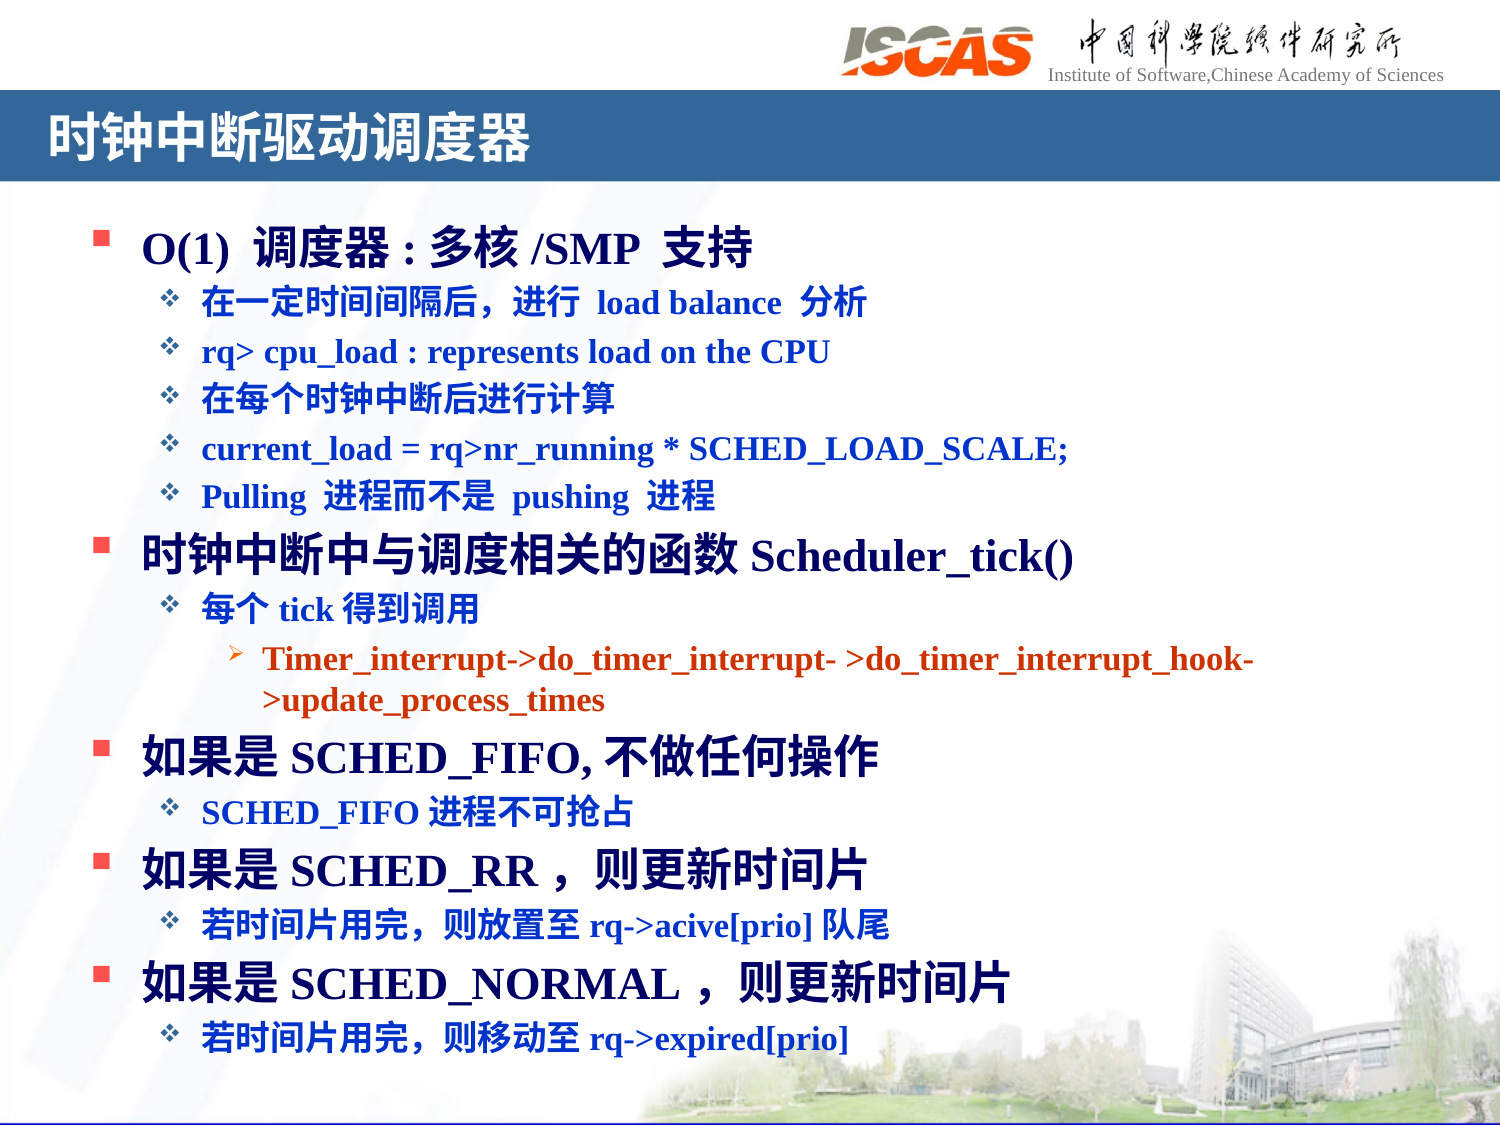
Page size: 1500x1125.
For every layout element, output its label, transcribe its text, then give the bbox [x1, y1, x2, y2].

picture [1077, 15, 1402, 71]
title 时钟中断驱动调度器 [0, 89, 1500, 182]
picture [0, 182, 1500, 1125]
list O(1) 调度器:多核/SMP 支持 在一定时间间隔后，进行 load balance 分析 rq> cpu_load : represents load on the CPU 在每个时钟中断后进行计算 current_load = rq>nr_running * SCHED_LOAD_SCALE; Pulling 进程而不是 pushing 进程 时钟中断中与调度相关的函数Scheduler_tick() 每个tick得到调用 Timer_interrupt->do_timer_interrupt- >do_timer_interrupt_hook->update_process_times 如果是SCHED_FIFO,不做任何操作 SCHED_FIFO进程不可抢占 如果是SCHED_RR，则更新时间片 若时间片用完，则放置至rq->acive[prio]队尾 如果是SCHED_NORMAL，则更新时间片 若时间片用完，则移动至rq->expired[prio] [73, 210, 1427, 1054]
picture [837, 18, 1045, 87]
